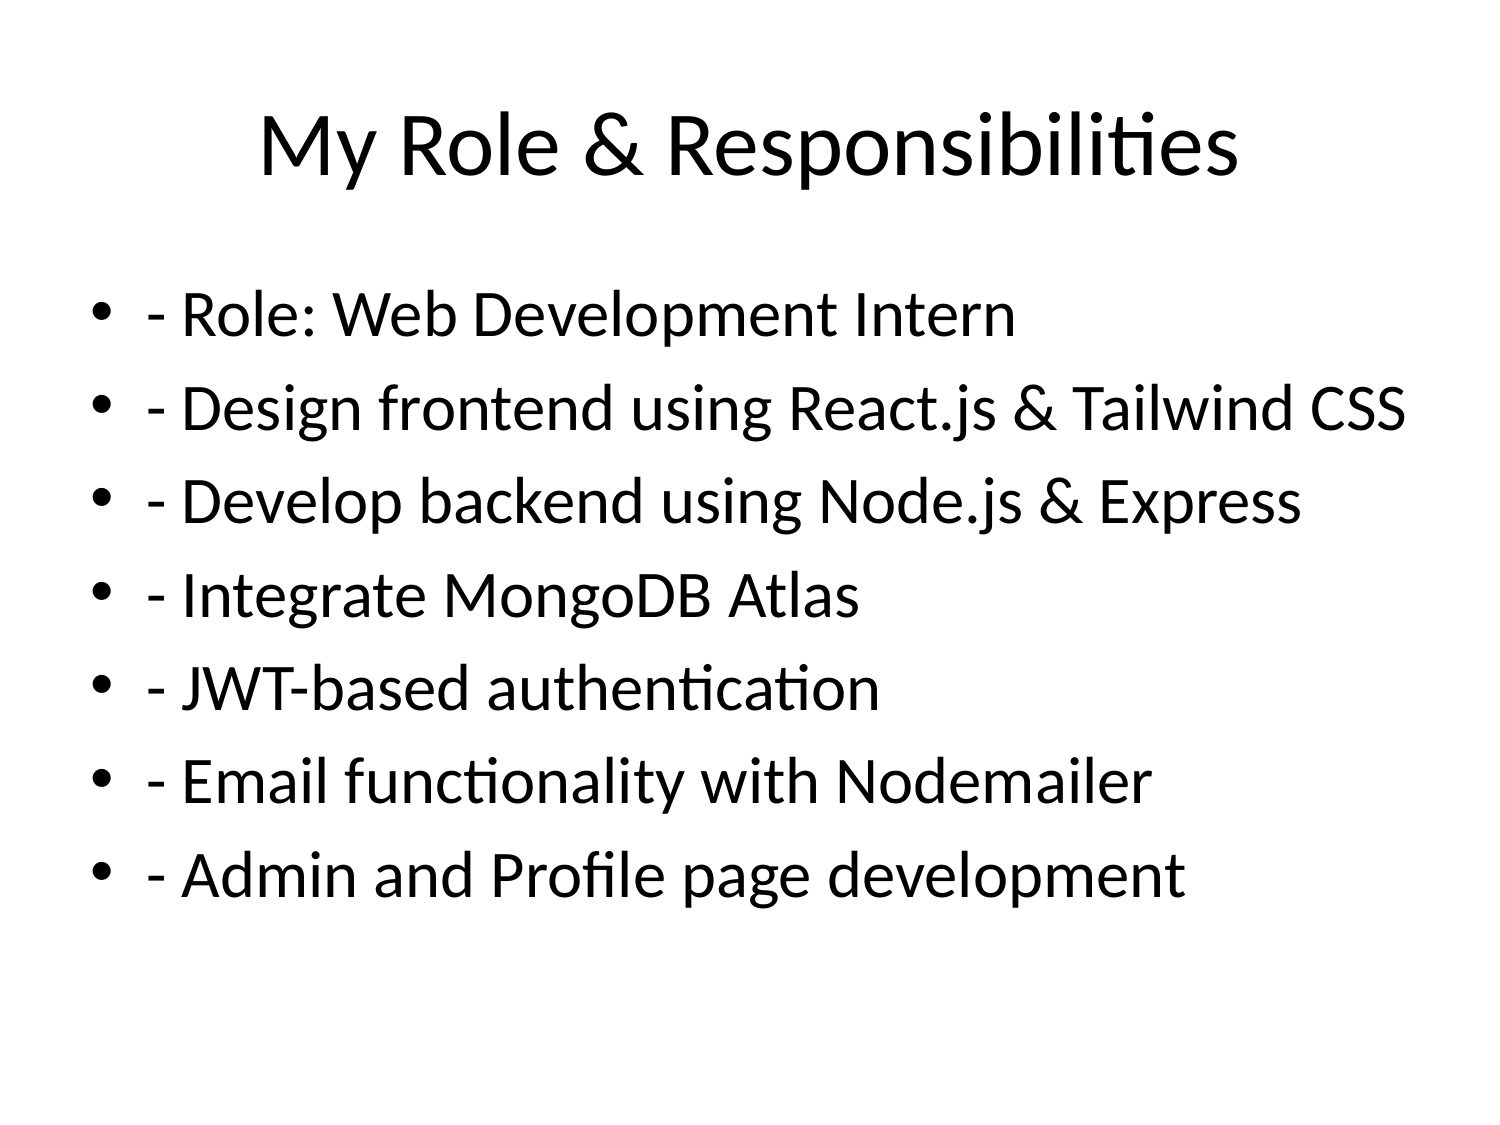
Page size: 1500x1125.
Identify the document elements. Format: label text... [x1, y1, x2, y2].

title My Role & Responsibilities [75, 45, 1425, 233]
list - Role: Web Development Intern - Design frontend using React.js & Tailwind CSS - Develop backend using Node.js & Express - Integrate MongoDB Atlas - JWT-based authentication - Email functionality with Nodemailer - Admin and Profile page development [75, 262, 1425, 1005]
